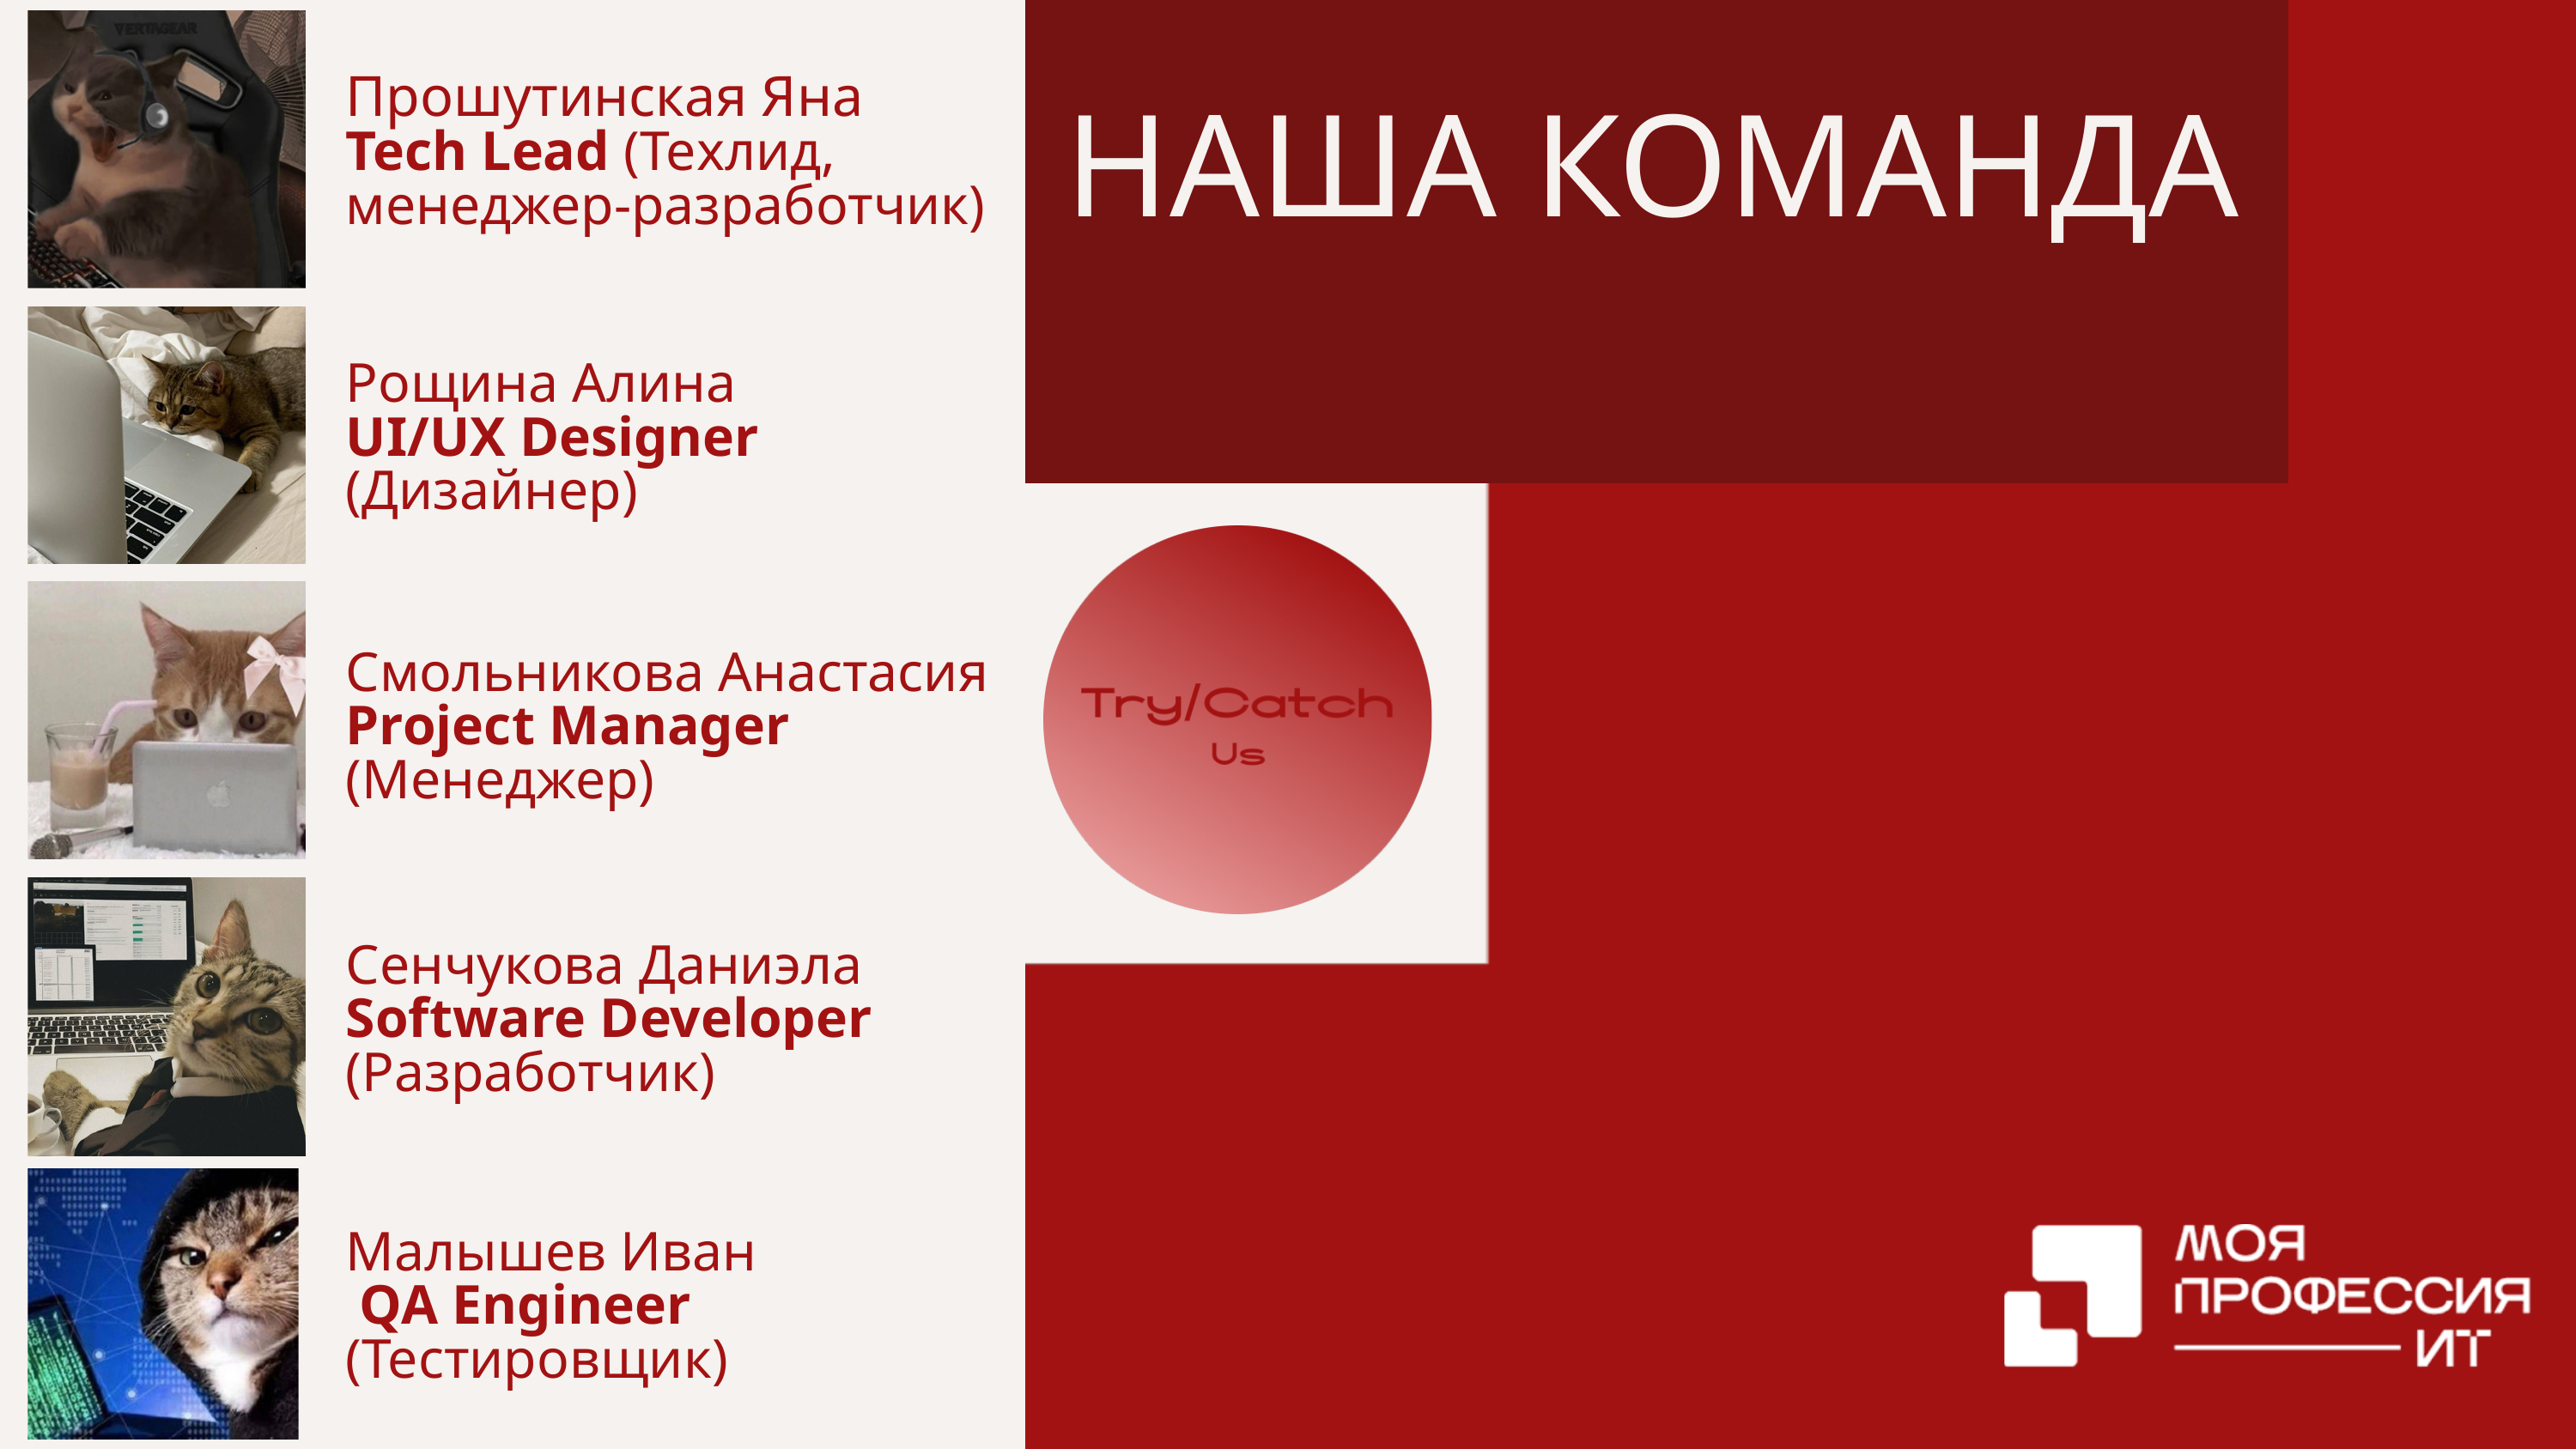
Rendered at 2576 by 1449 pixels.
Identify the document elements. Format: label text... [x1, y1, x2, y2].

text_box Малышев Иван QA Engineer (Тестировщик) [345, 1228, 1025, 1389]
text_box [1025, 0, 2425, 1449]
text_box [1043, 525, 1432, 914]
text_box [27, 581, 306, 859]
text_box Смольникова Анастасия Project Manager (Менеджер) [345, 648, 1026, 809]
text_box [27, 306, 306, 564]
text_box [27, 877, 306, 1156]
text_box [2004, 1224, 2425, 1383]
text_box Сенчукова Даниэла Software Developer (Разработчик) [345, 941, 1026, 1102]
text_box [27, 10, 306, 288]
text_box [27, 1168, 299, 1440]
text_box Рощина Алина UI/UX Designer (Дизайнер) [345, 359, 1026, 521]
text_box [1024, 0, 2289, 483]
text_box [2431, 0, 2576, 1449]
text_box Прошутинская Яна Tech Lead (Техлид, менеджер-разработчик) [345, 72, 1020, 235]
